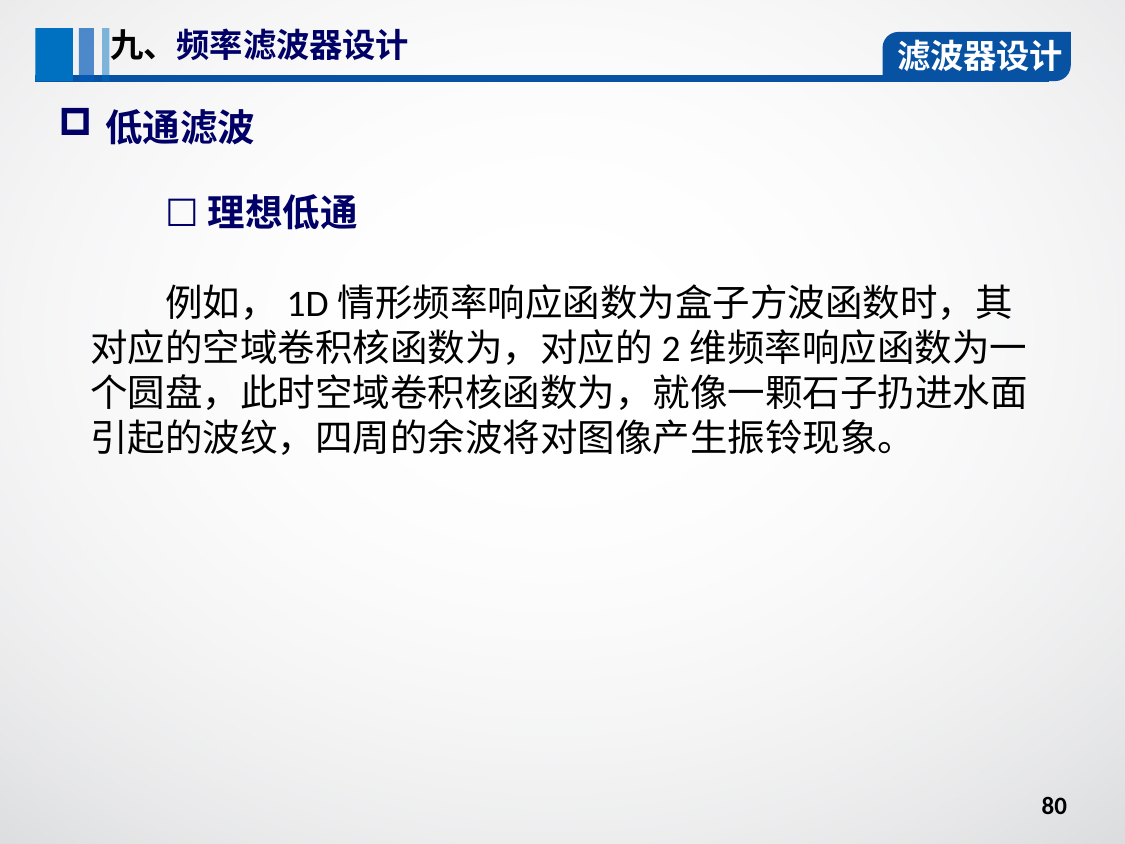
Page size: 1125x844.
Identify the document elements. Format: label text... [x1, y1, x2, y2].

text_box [553, 404, 572, 440]
text_box 低通滤波 [43, 96, 678, 157]
text_box 滤波器设计 [867, 28, 1093, 83]
picture [0, 0, 1125, 844]
text_box 80 [829, 781, 1083, 827]
text_box 九、频率滤波器设计 [75, 17, 445, 72]
